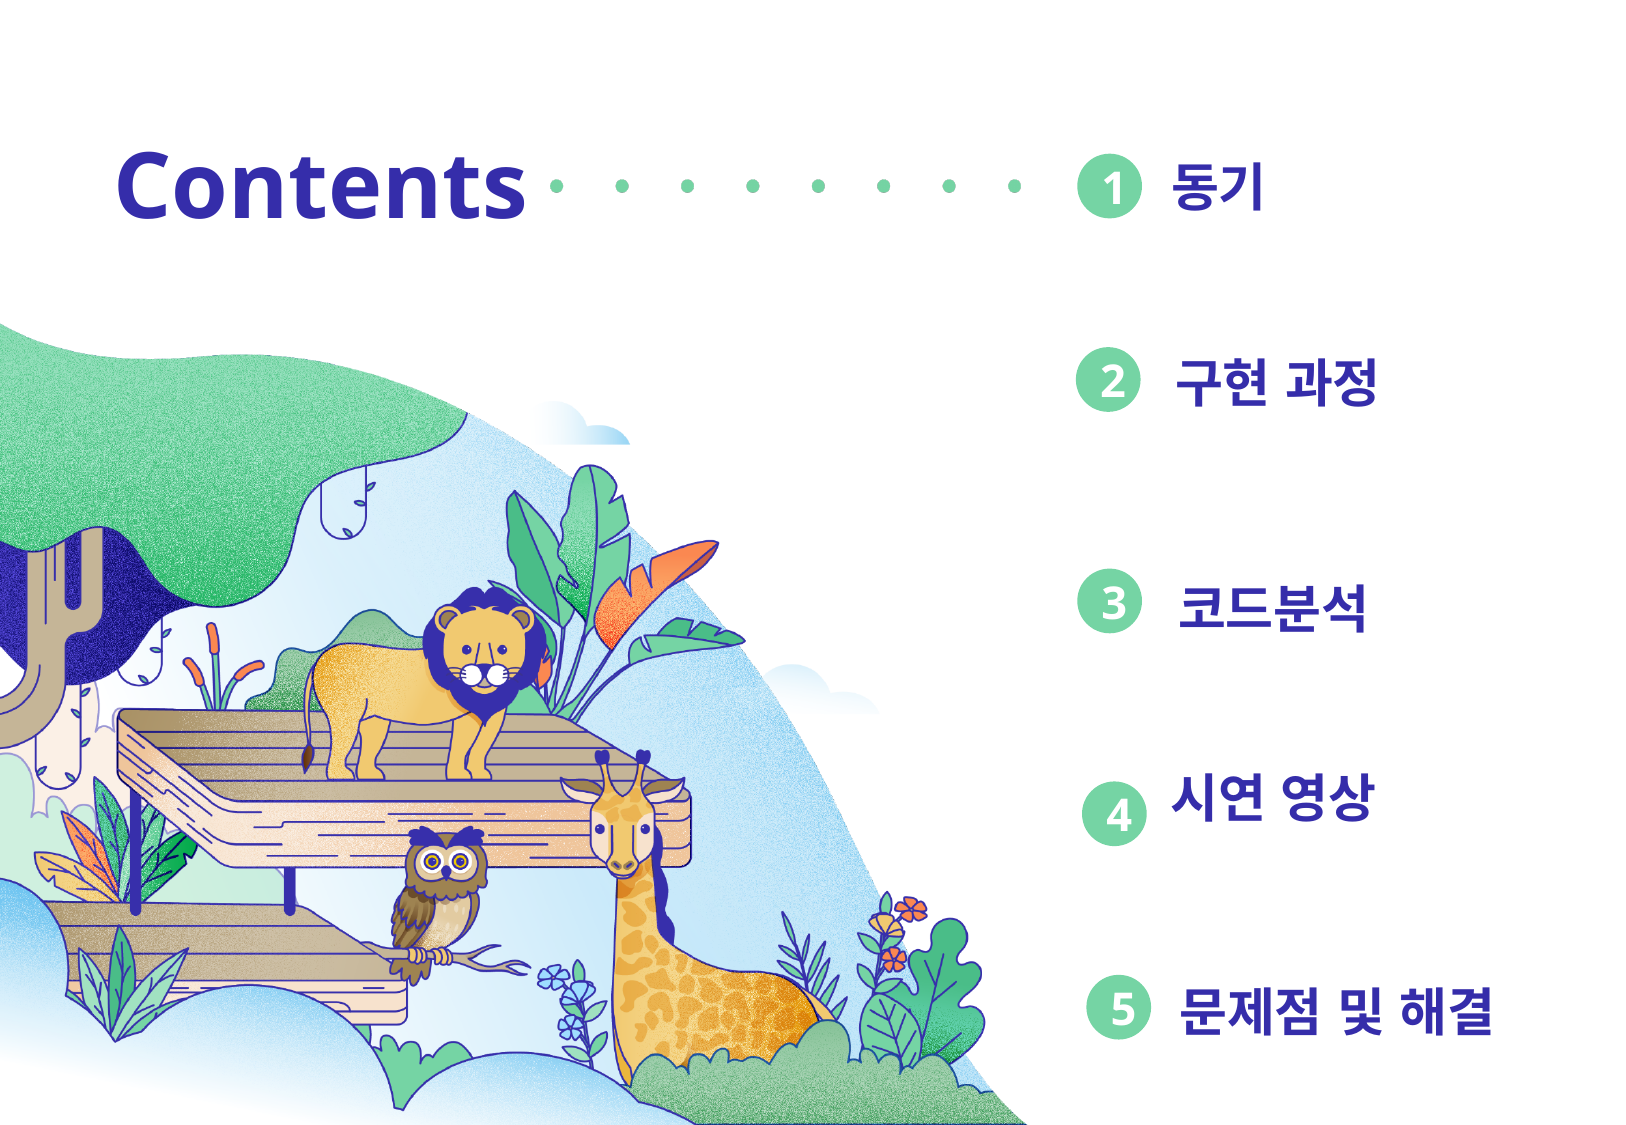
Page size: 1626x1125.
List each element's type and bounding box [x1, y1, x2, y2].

picture [0, 0, 1592, 1125]
text_box [1075, 146, 1524, 1064]
